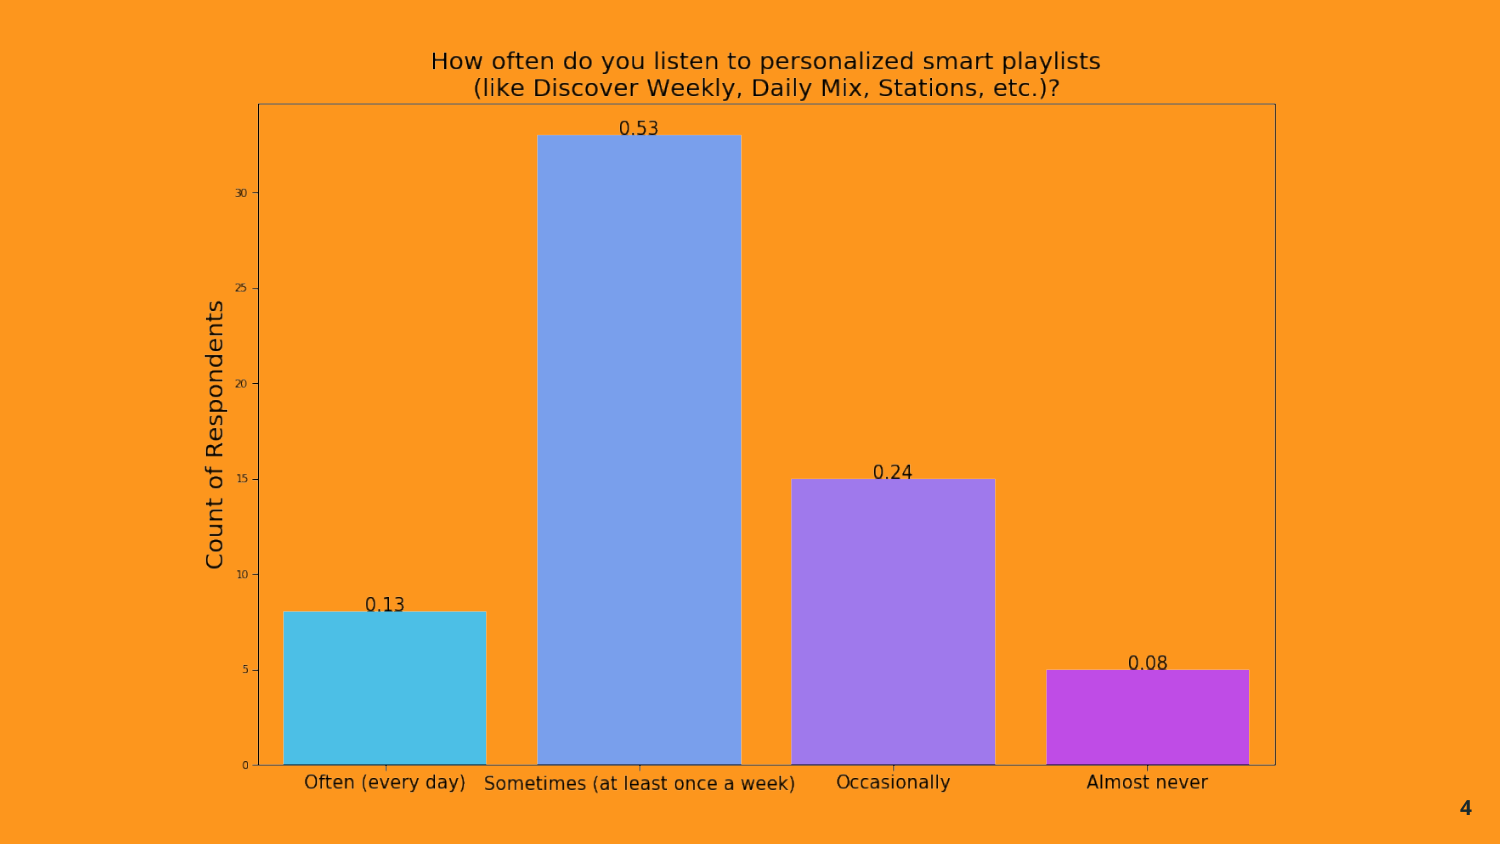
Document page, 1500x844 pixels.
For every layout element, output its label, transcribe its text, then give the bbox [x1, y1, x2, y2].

slide_number 4 [1410, 779, 1487, 844]
picture [94, 0, 1406, 844]
